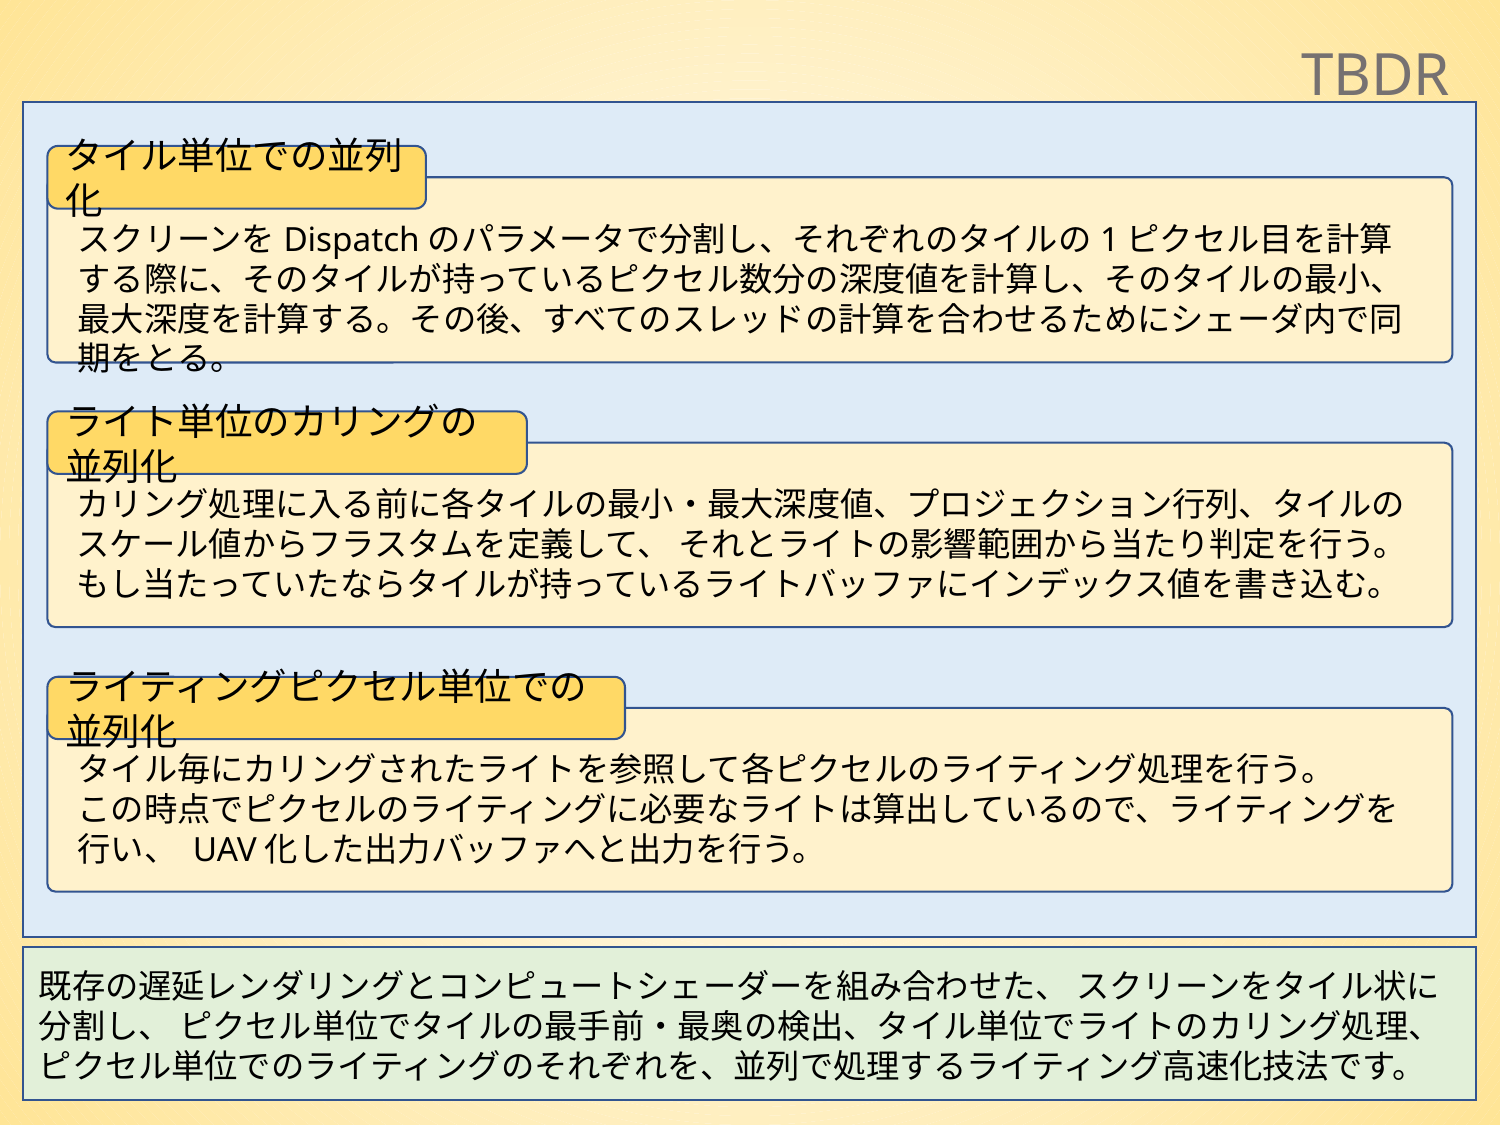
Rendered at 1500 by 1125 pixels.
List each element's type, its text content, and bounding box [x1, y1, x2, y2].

text_box 既存の遅延レンダリングとコンピュートシェーダーを組み合わせた、 スクリーンをタイル状に分割し、 ピクセル単位でタイルの最手前・最奥の検出、タイル単位でライトのカリング処理、ピクセル単位でのライティングのそれぞれを、並列で処理するライティング高速化技法です。 [23, 956, 1468, 1088]
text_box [47, 145, 1453, 363]
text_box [47, 411, 1453, 628]
text_box [22, 946, 1477, 1101]
text_box [22, 101, 1477, 938]
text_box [47, 676, 1453, 892]
text_box TBDR [1286, 24, 1477, 120]
